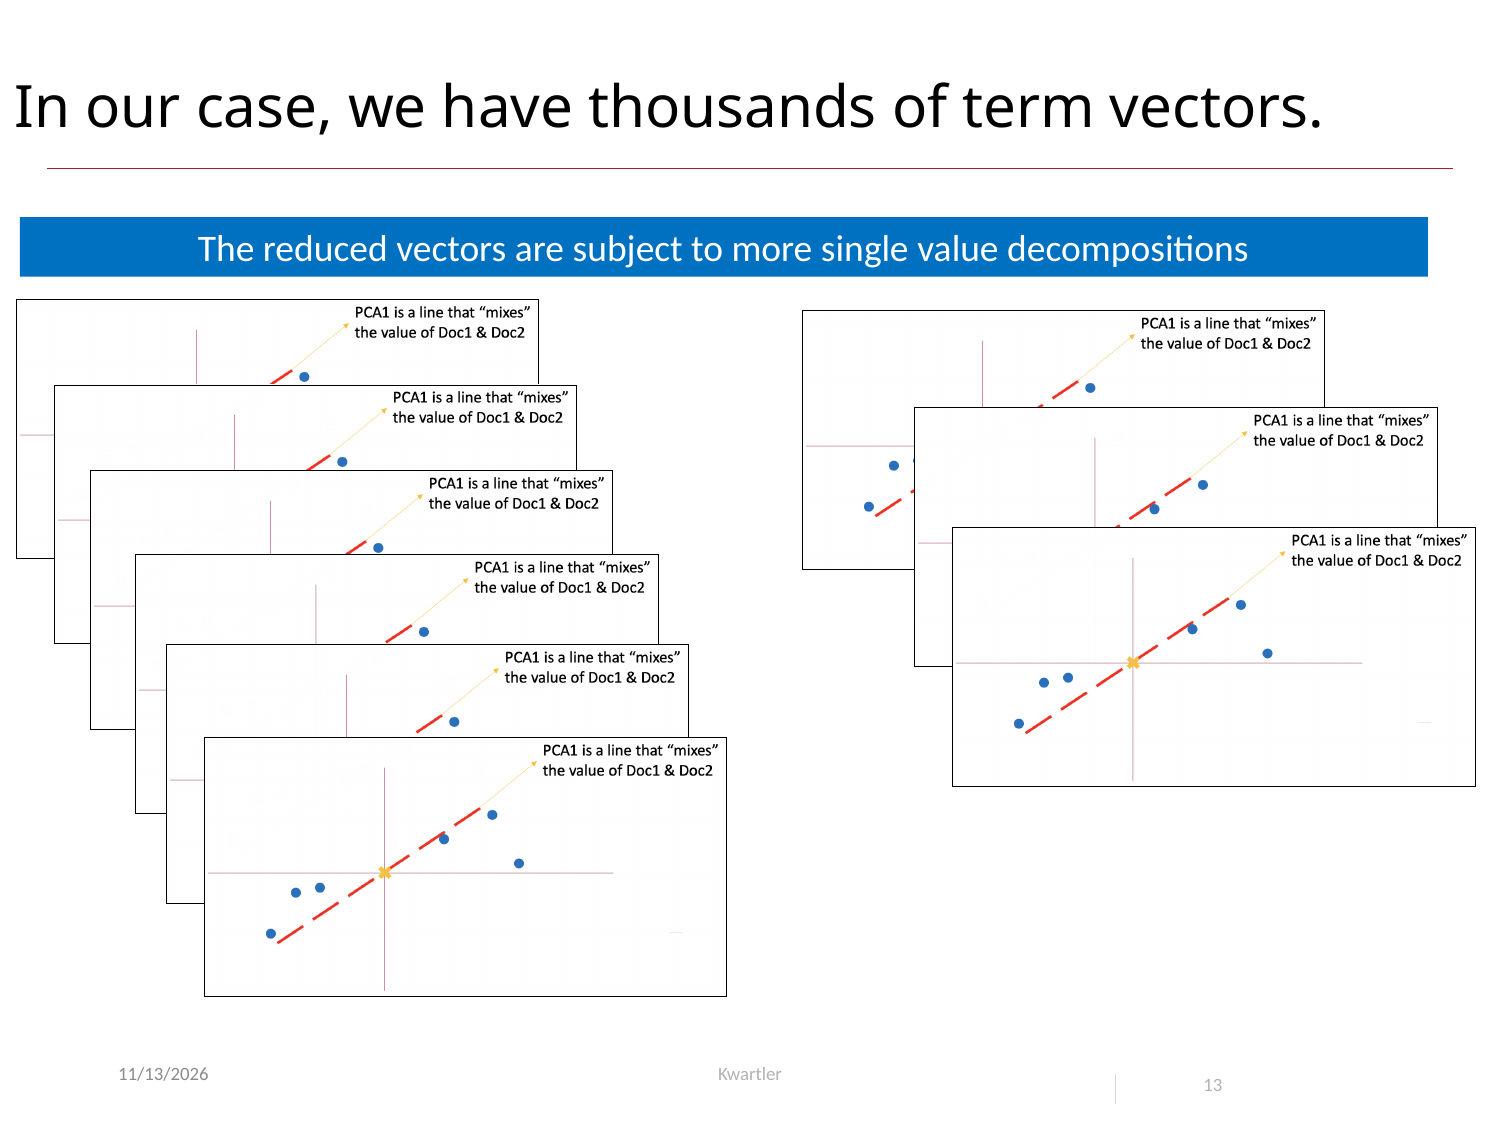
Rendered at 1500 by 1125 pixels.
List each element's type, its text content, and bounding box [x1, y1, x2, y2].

title In our case, we have thousands of term vectors. [0, 69, 1500, 158]
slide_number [103, 1042, 441, 1103]
text_box The reduced vectors are subject to more single value decompositions [19, 217, 1428, 277]
picture [802, 310, 1476, 787]
picture [15, 299, 727, 997]
footer Kwartler [496, 1042, 1004, 1103]
slide_number 13 [1188, 1042, 1330, 1103]
